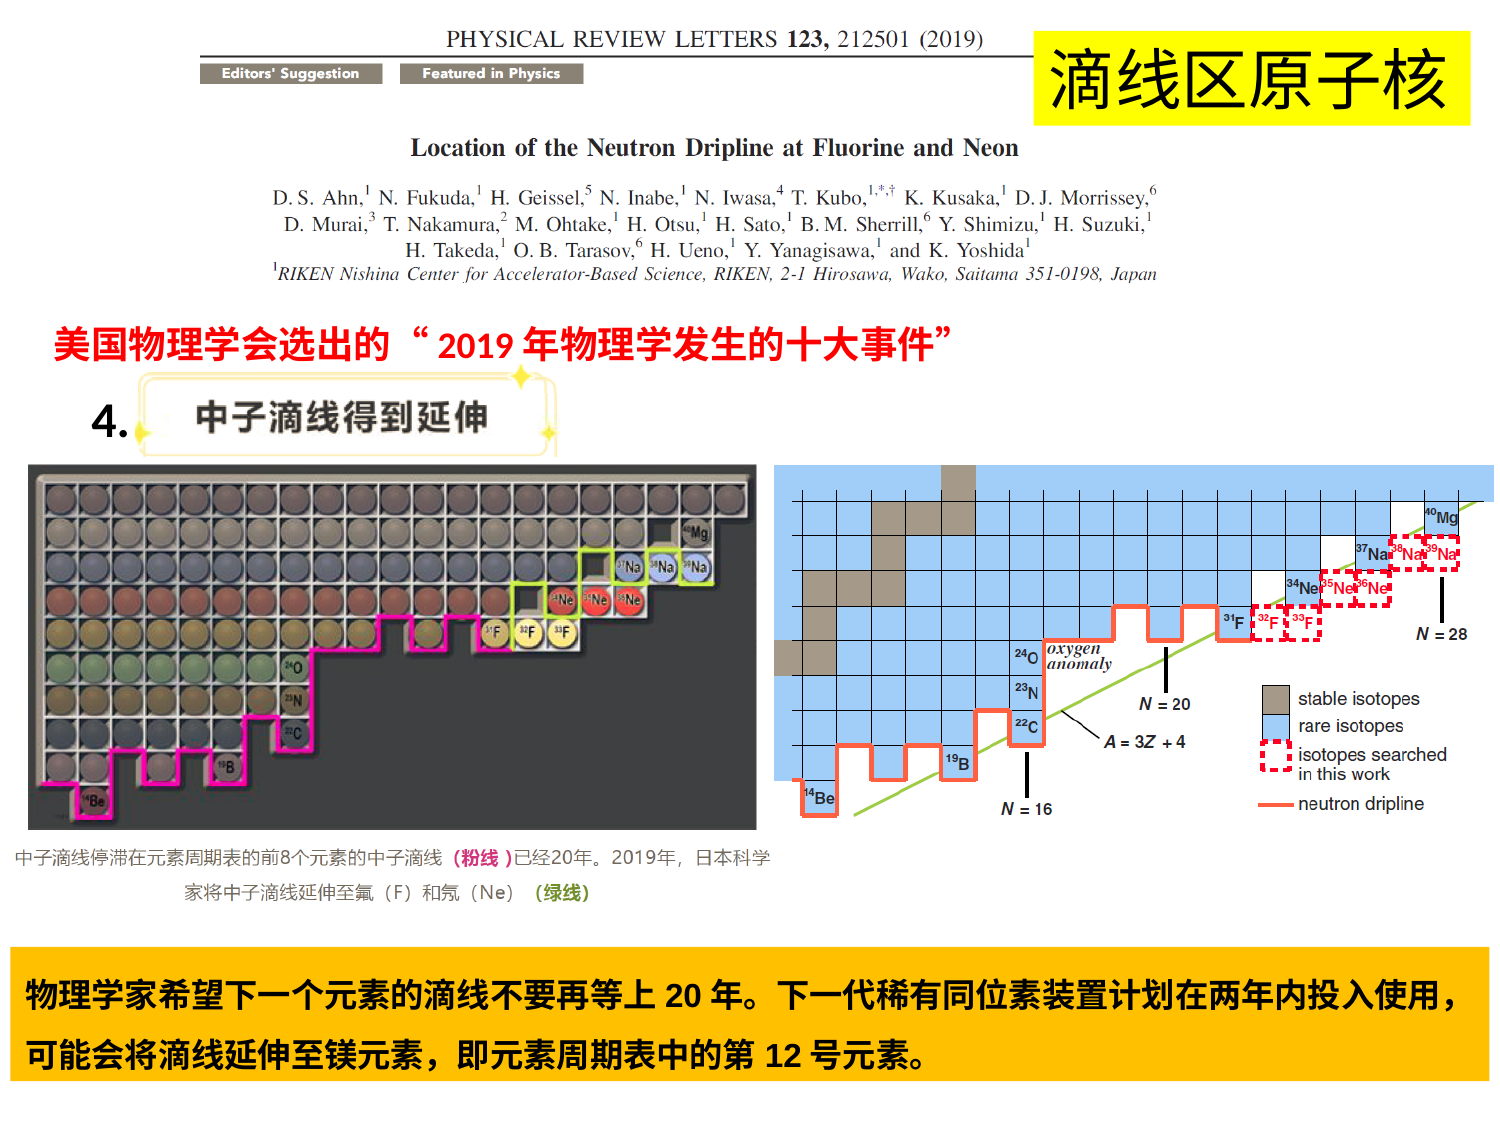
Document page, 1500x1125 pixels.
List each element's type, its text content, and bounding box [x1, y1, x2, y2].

picture [0, 364, 1494, 907]
text_box 滴线区原子核 [1168, 30, 1471, 126]
text_box 美国物理学会选出的“2019年物理学发生的十大事件” [38, 313, 1412, 373]
picture [194, 18, 1164, 283]
text_box 物理学家希望下一个元素的滴线不要再等上20年。下一代稀有同位素装置计划在两年内投入使用，可能会将滴线延伸至镁元素，即元素周期表中的第12号元素。 [10, 946, 1490, 1082]
text_box 4. [76, 379, 130, 455]
